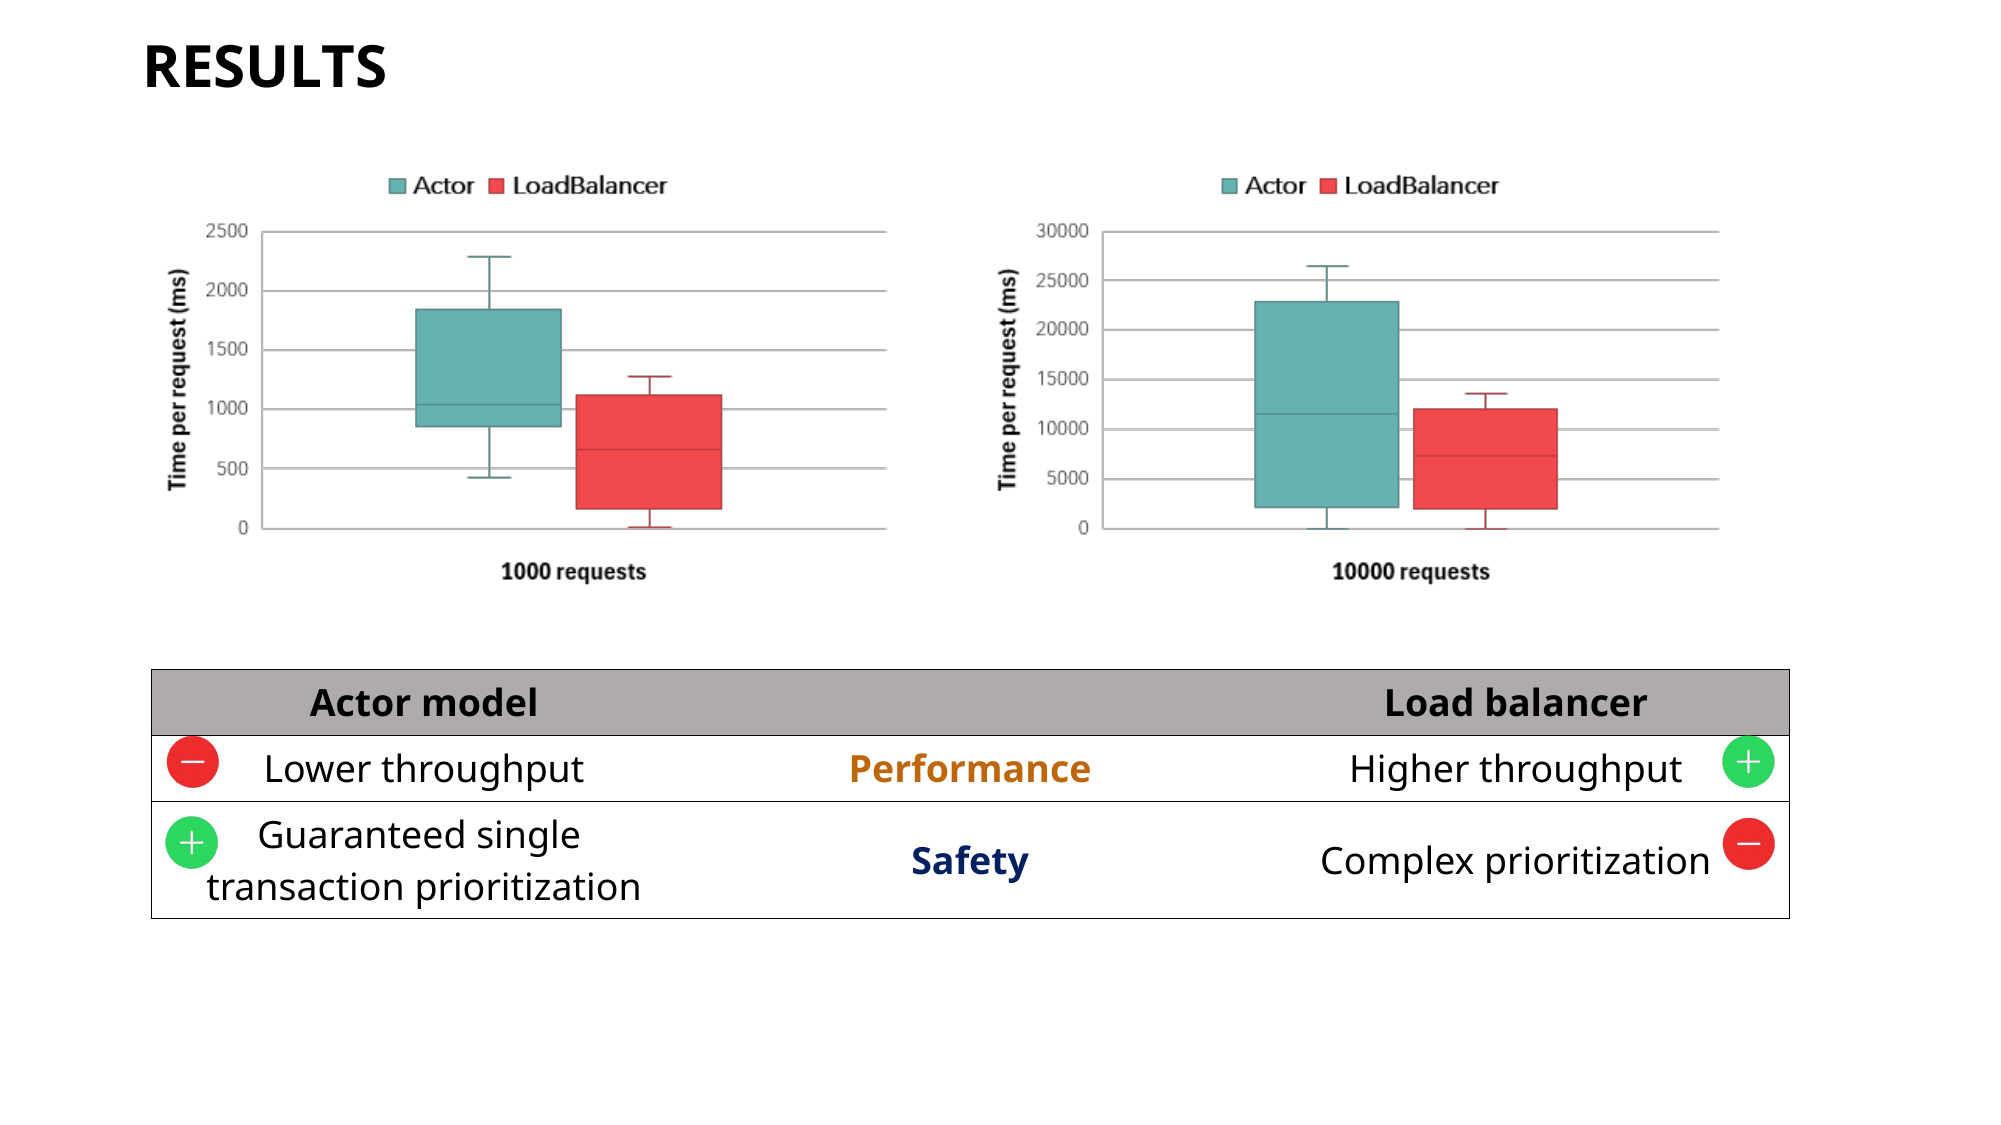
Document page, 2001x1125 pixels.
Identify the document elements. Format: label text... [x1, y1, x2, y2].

table_header Actor model [152, 670, 697, 735]
table_cell Safety [697, 802, 1243, 918]
table_cell Lower throughput [152, 736, 697, 801]
picture [151, 149, 903, 600]
picture [161, 732, 222, 791]
picture [1718, 732, 1779, 791]
table_header Load balancer [1243, 670, 1789, 735]
table_cell Complex prioritization [1243, 802, 1789, 918]
table_cell Performance [697, 736, 1243, 801]
table_header [697, 670, 1243, 735]
table_cell Higher throughput [1243, 736, 1789, 801]
table_cell Guaranteed single transaction prioritization [152, 802, 697, 918]
title Results [127, 0, 1835, 109]
picture [161, 812, 222, 872]
picture [981, 149, 1737, 600]
picture [1718, 814, 1779, 873]
